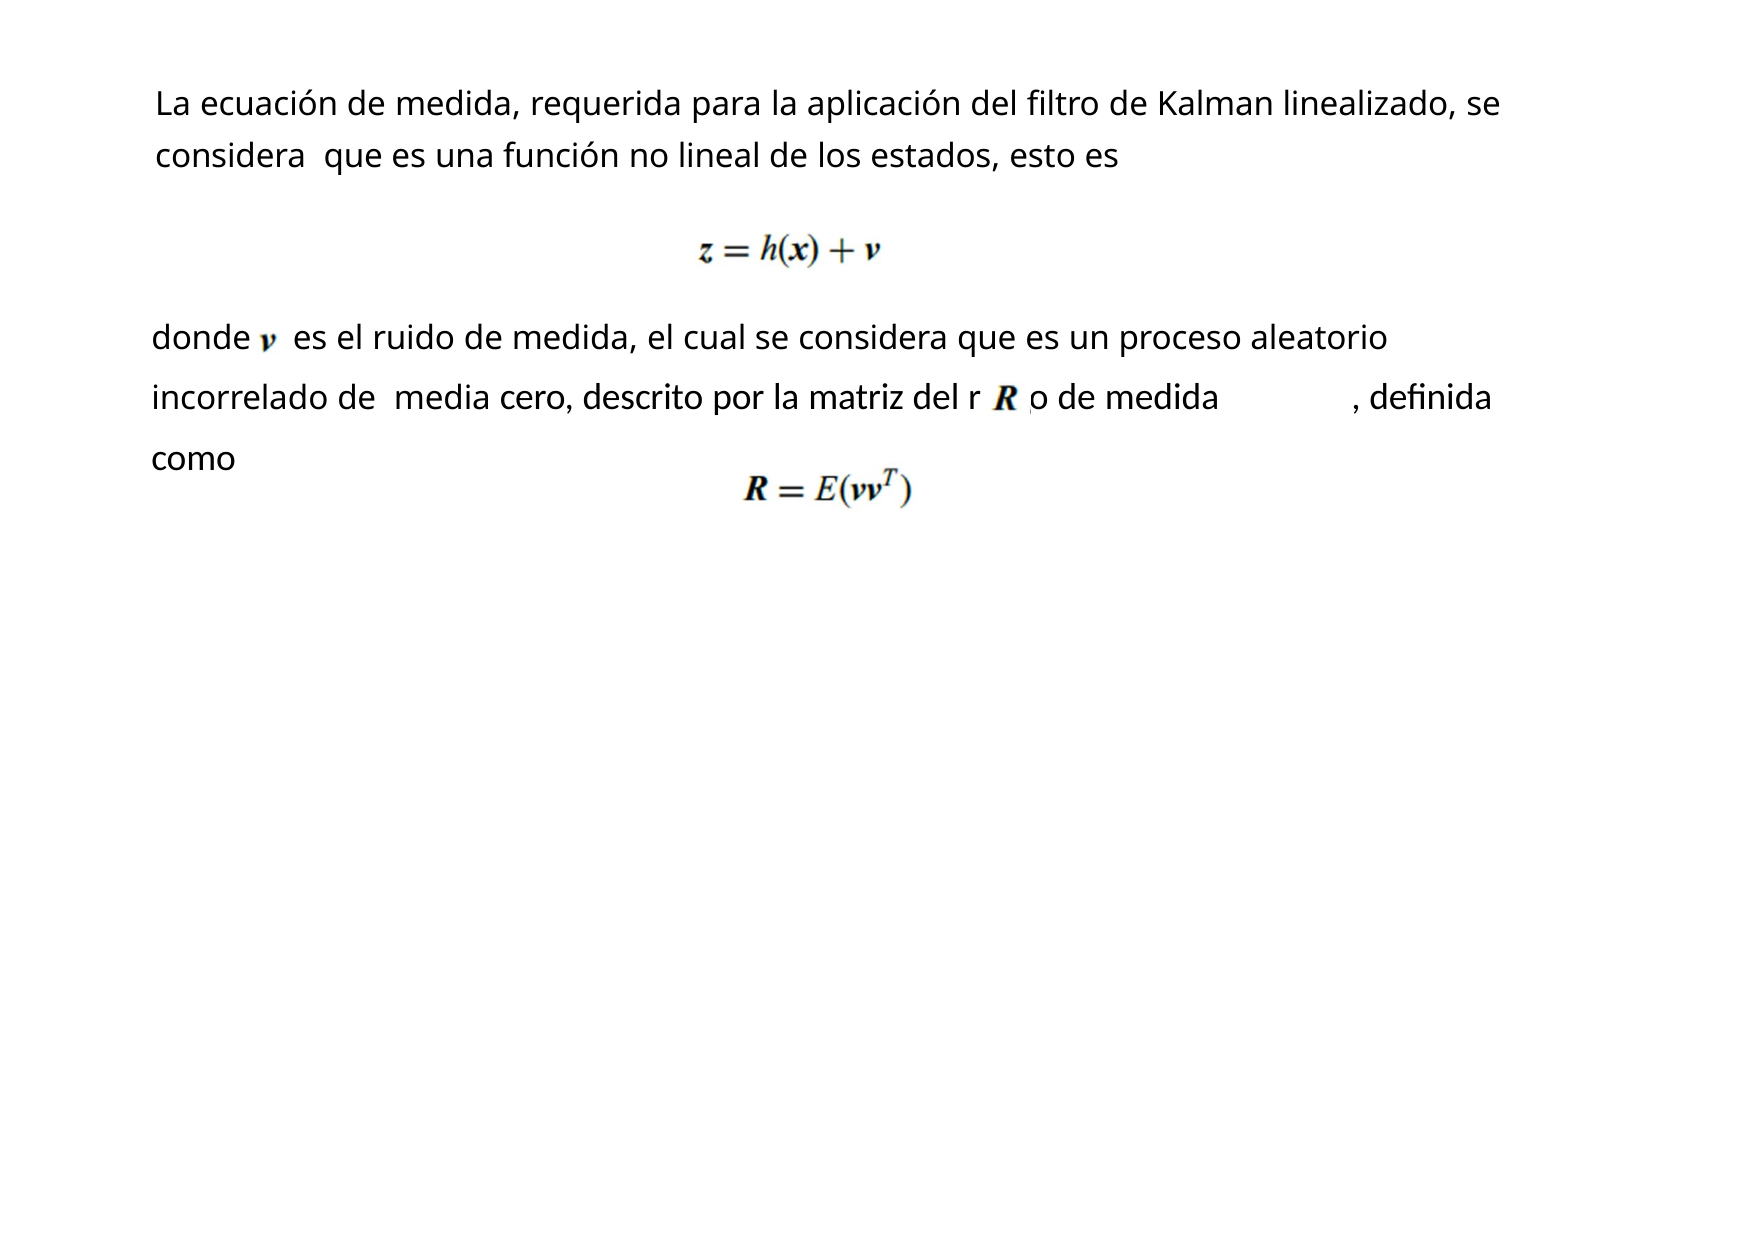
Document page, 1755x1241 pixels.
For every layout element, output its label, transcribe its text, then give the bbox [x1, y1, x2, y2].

text_box donde es el ruido de medida, el cual se considera que es un proceso aleatorio incorrelado de media cero, descrito por la matriz del ruido de medida , definida como [149, 302, 1566, 478]
picture [693, 232, 886, 271]
picture [740, 461, 916, 512]
picture [257, 331, 280, 354]
picture [981, 371, 1031, 422]
text_box La ecuación de medida, requerida para la aplicación del filtro de Kalman linealizado, se considera que es una función no lineal de los estados, esto es [153, 67, 1598, 175]
